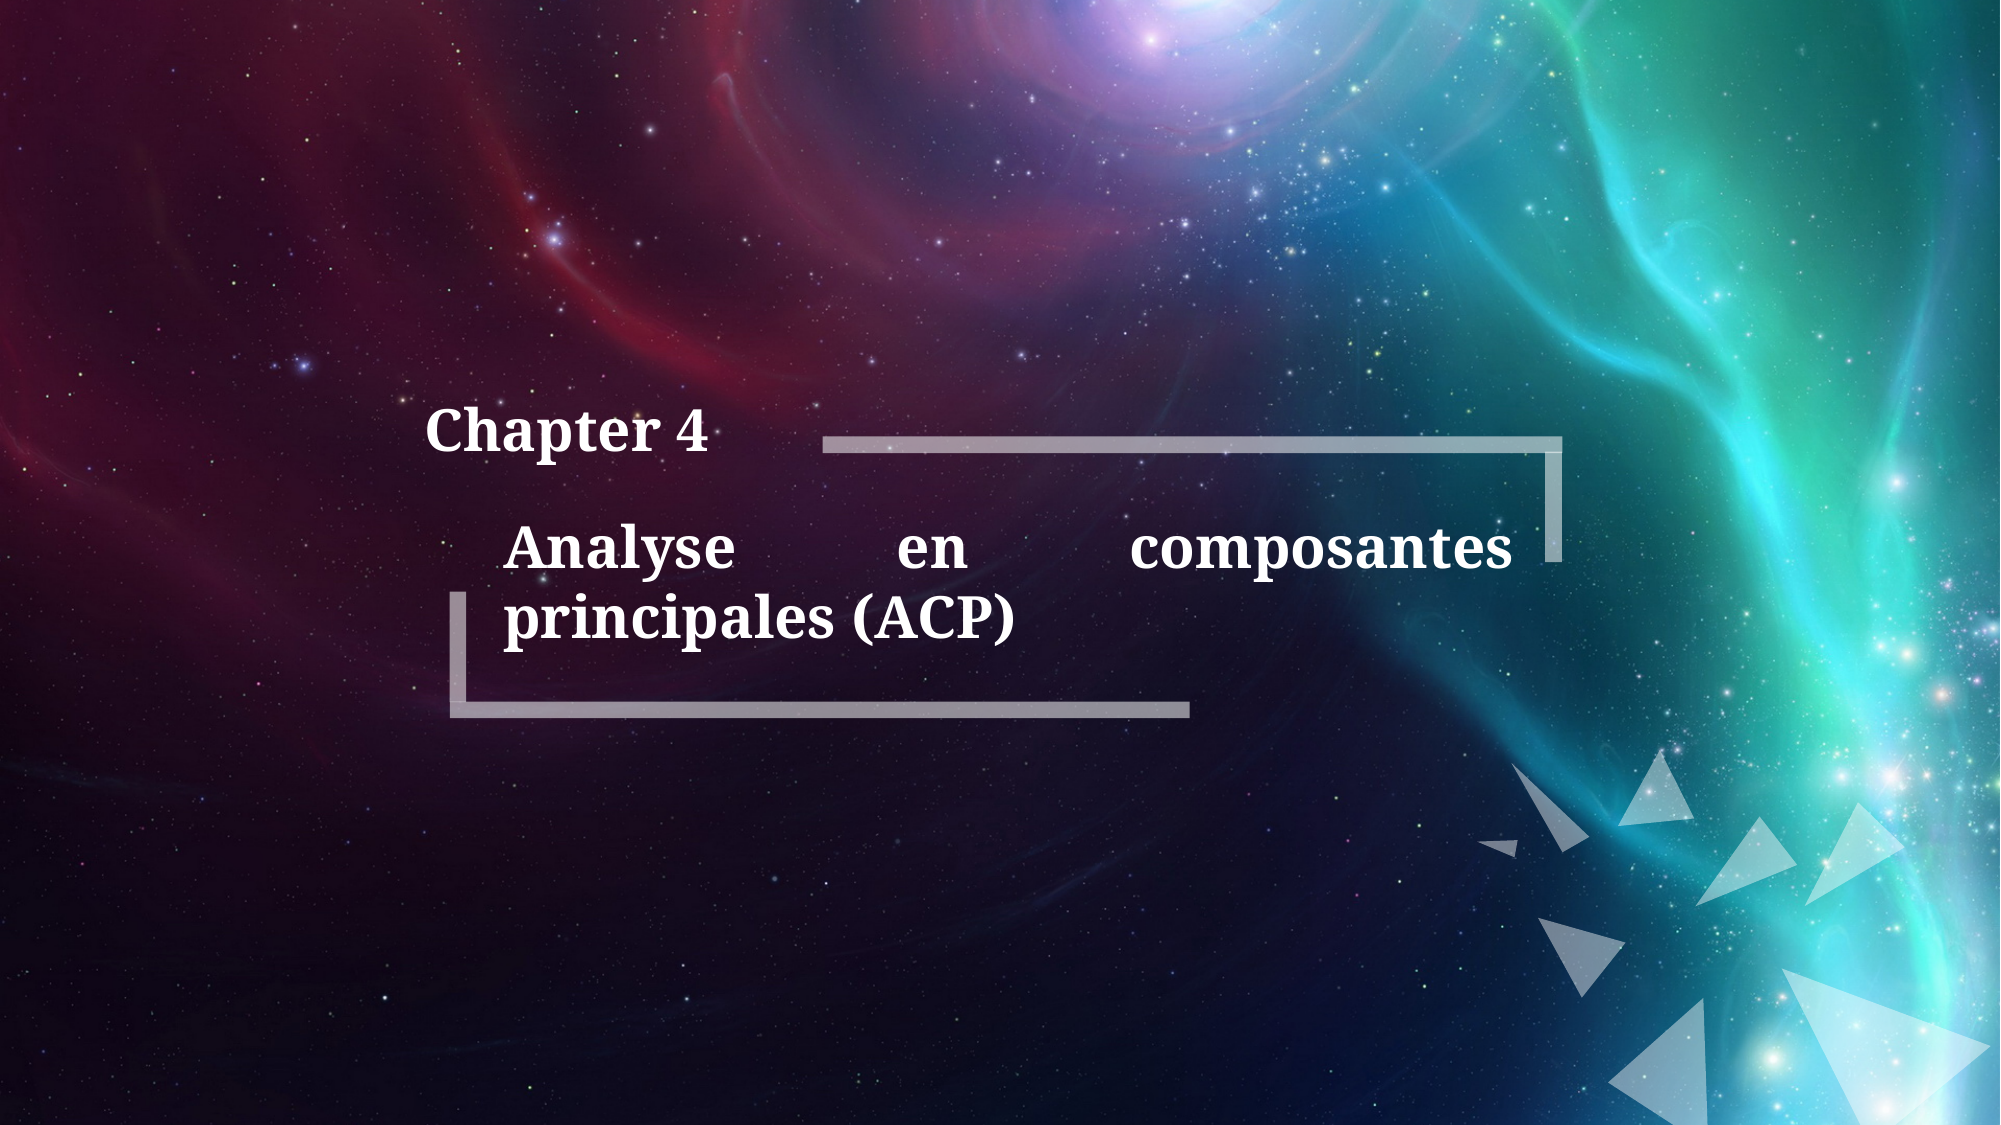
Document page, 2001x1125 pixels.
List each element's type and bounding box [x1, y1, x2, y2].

text_box [1476, 748, 1948, 1125]
picture [0, 0, 2000, 1125]
text_box [409, 385, 1563, 710]
